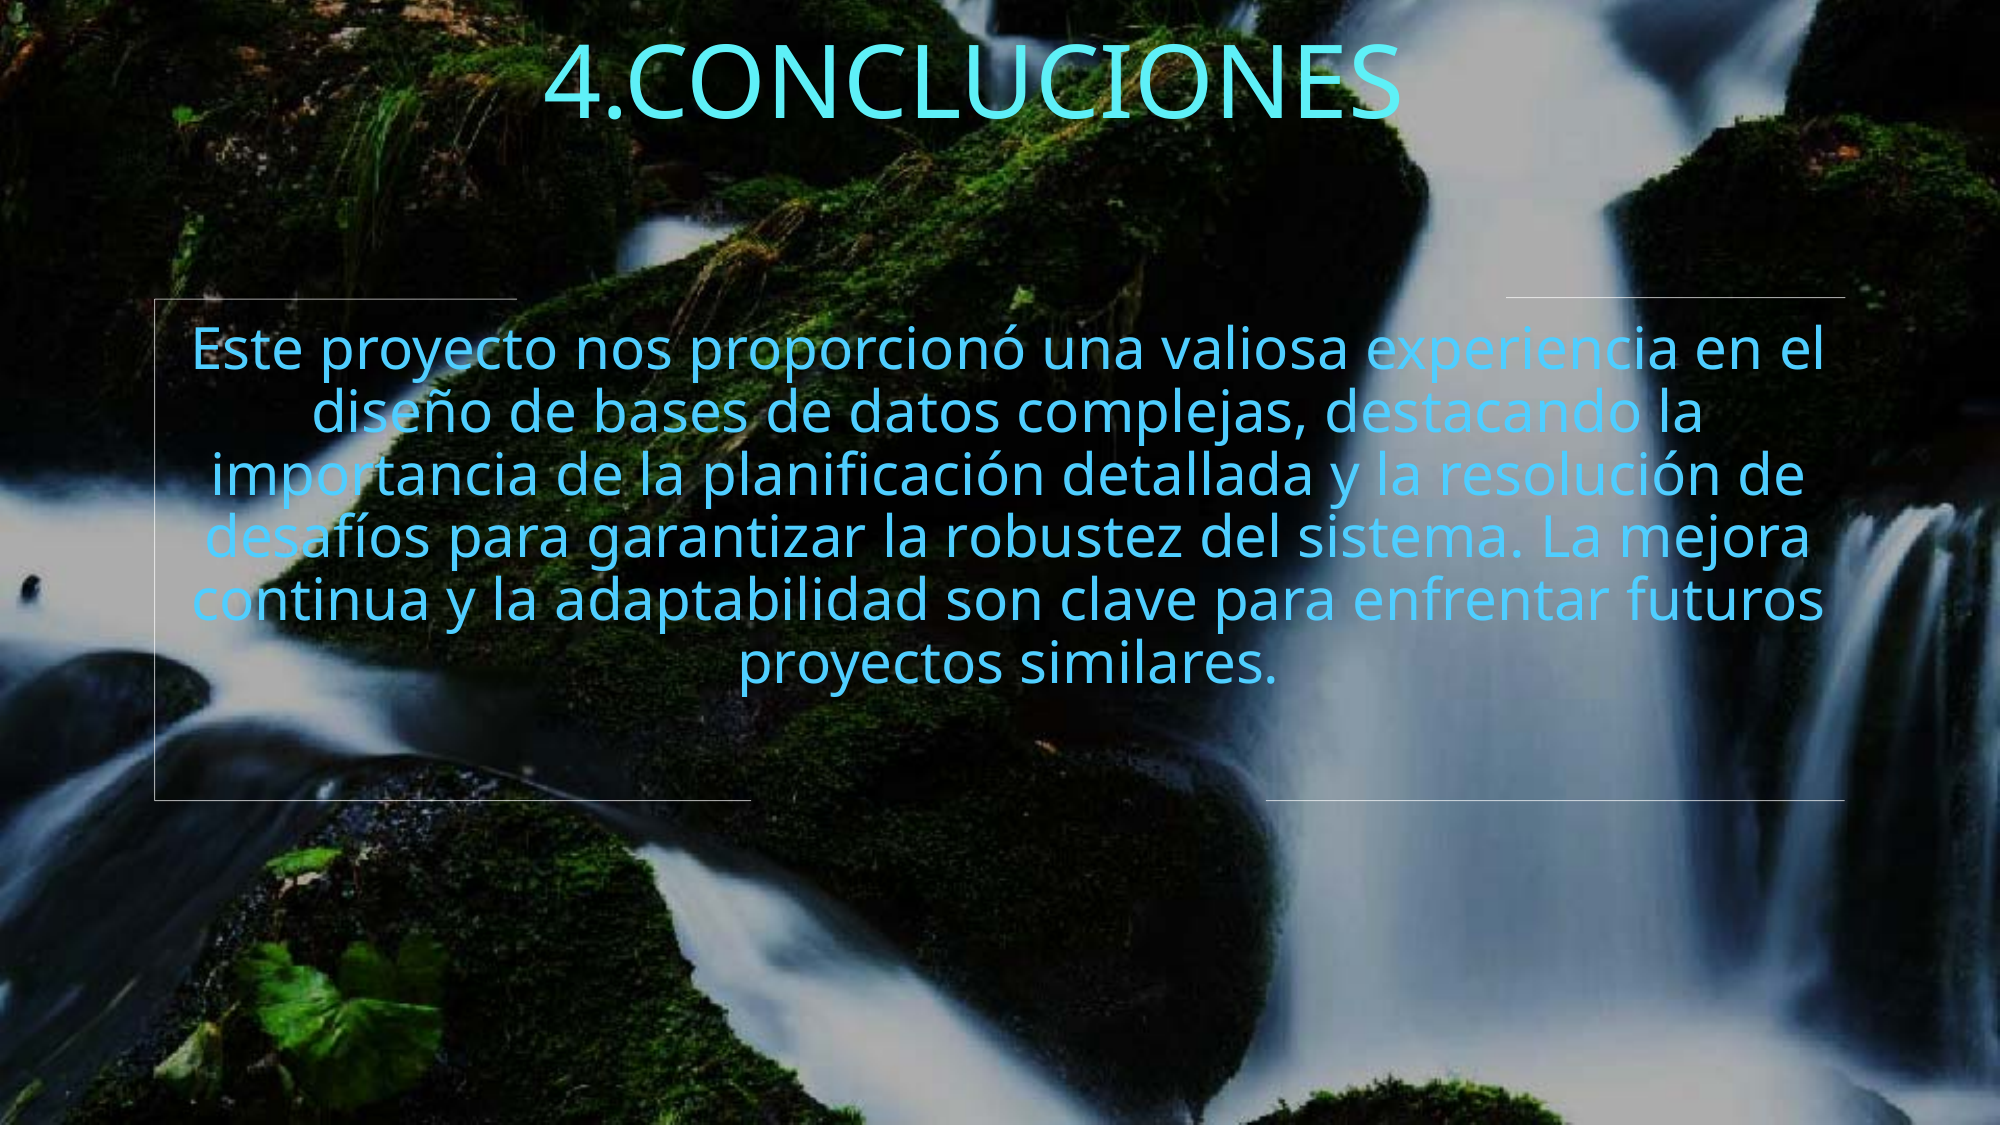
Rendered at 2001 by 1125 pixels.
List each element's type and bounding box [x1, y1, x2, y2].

picture [0, 0, 2000, 1125]
text_box [154, 297, 1846, 801]
